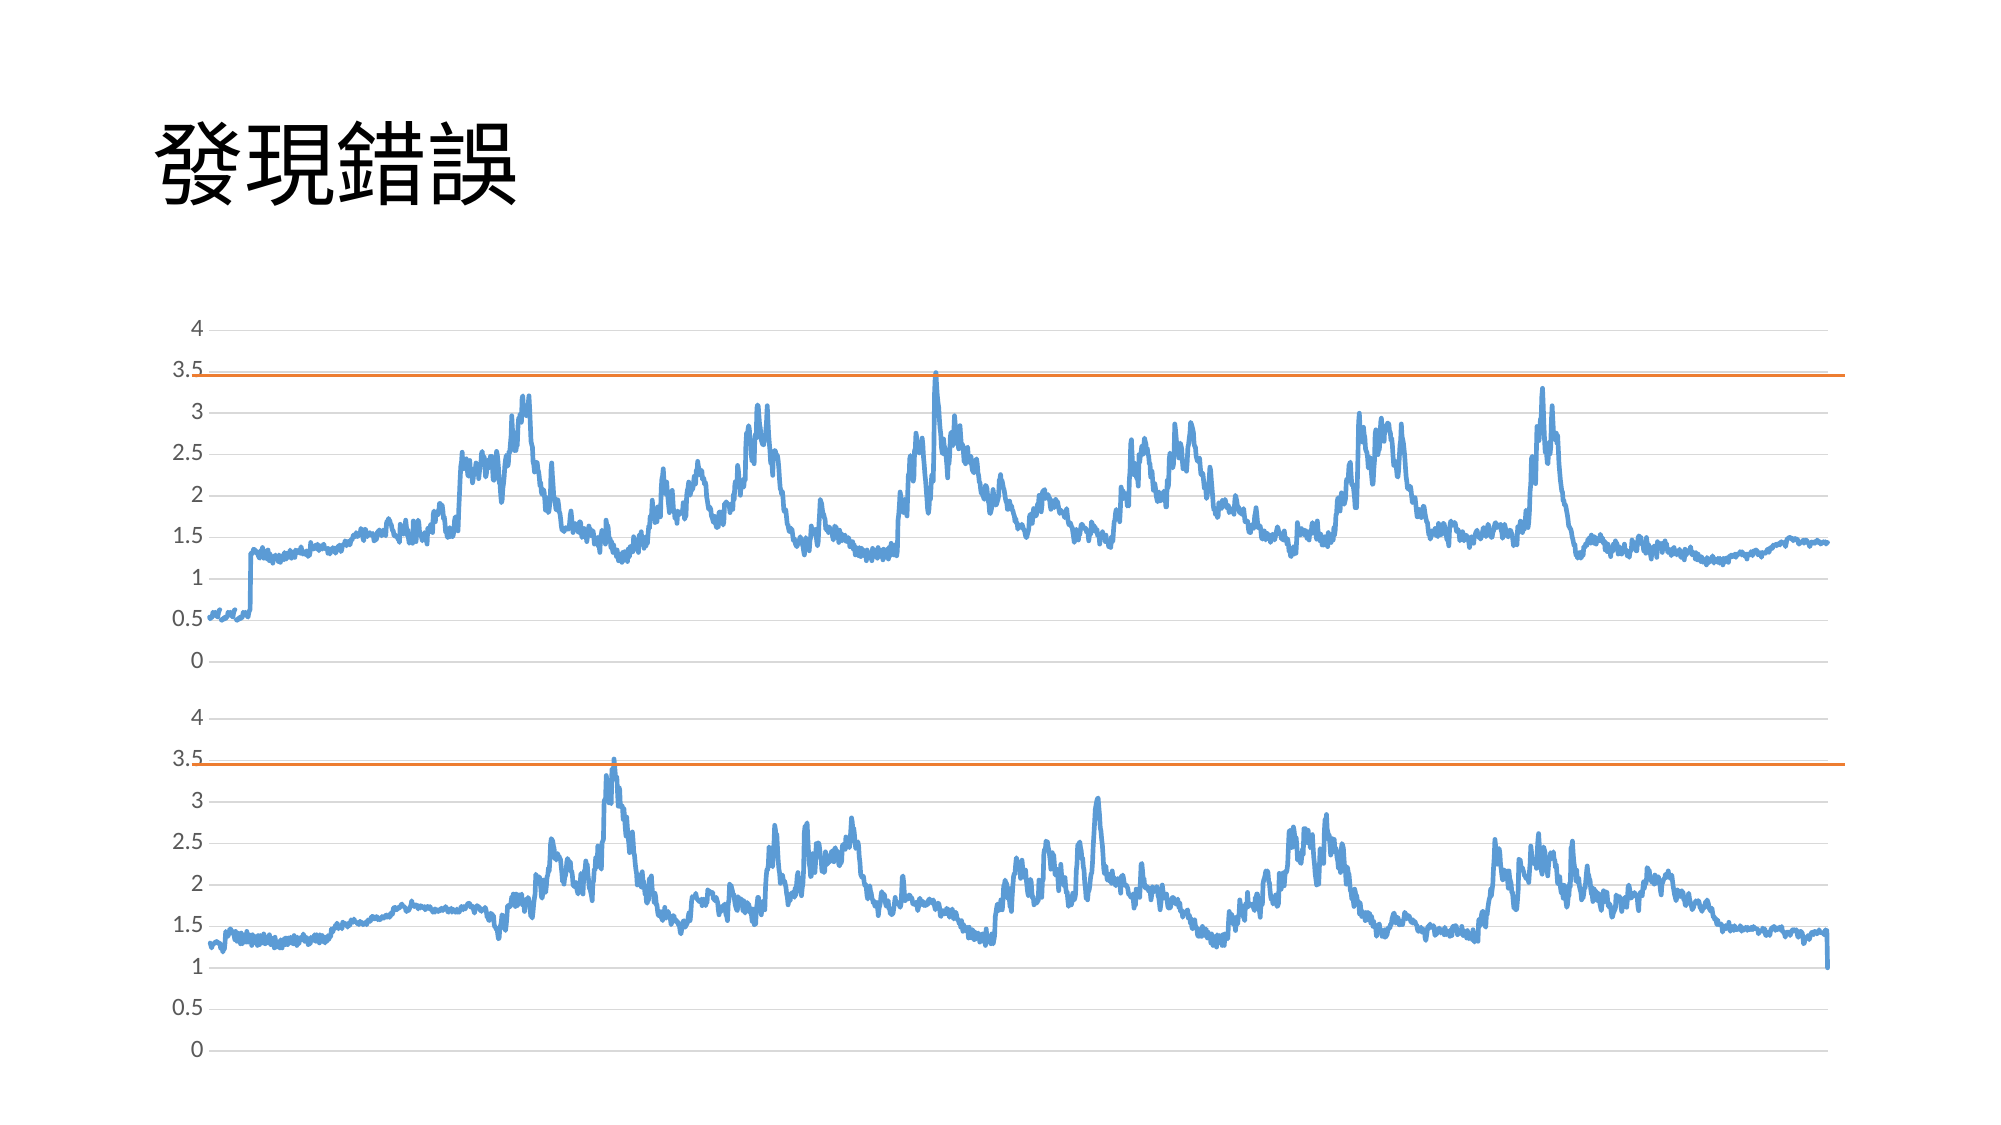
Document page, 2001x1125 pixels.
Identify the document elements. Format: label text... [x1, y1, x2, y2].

title 發現錯誤 [137, 59, 1863, 278]
chart [137, 310, 1863, 682]
chart [137, 699, 1863, 1071]
